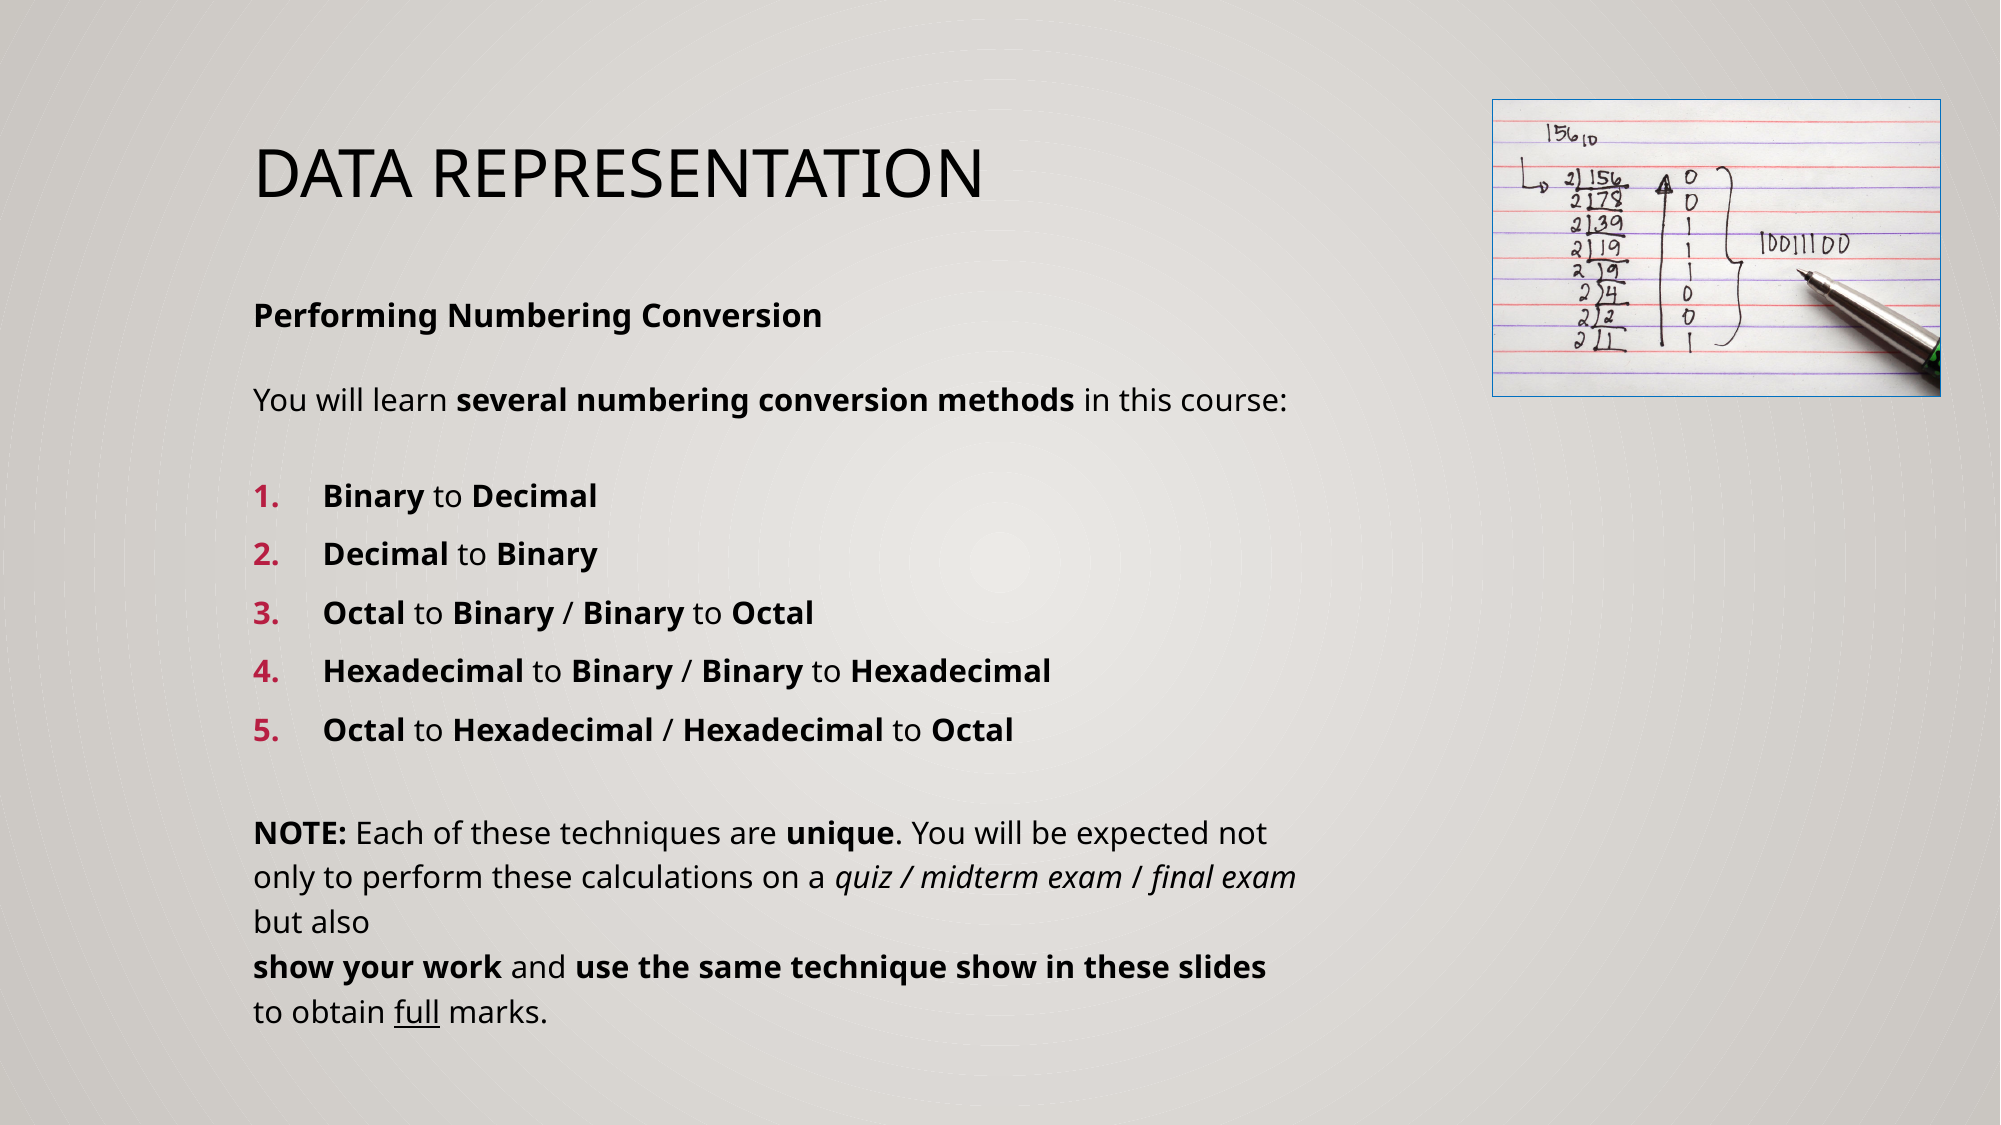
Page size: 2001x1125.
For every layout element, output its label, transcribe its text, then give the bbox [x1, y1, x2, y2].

title Data Representation [238, 131, 1492, 305]
picture [1492, 99, 1941, 397]
list Performing Numbering Conversion You will learn several numbering conversion methods in this course: Binary to Decimal Decimal to Binary Octal to Binary / Binary to Octal Hexadecimal to Binary / Binary to Hexadecimal Octal to Hexadecimal / Hexadecimal to Octal NOTE: Each of these techniques are unique. You will be expected not only to perform these calculations on a quiz / midterm exam / final exam but also show your work and use the same technique show in these slides to obtain full marks. [238, 279, 1345, 1061]
